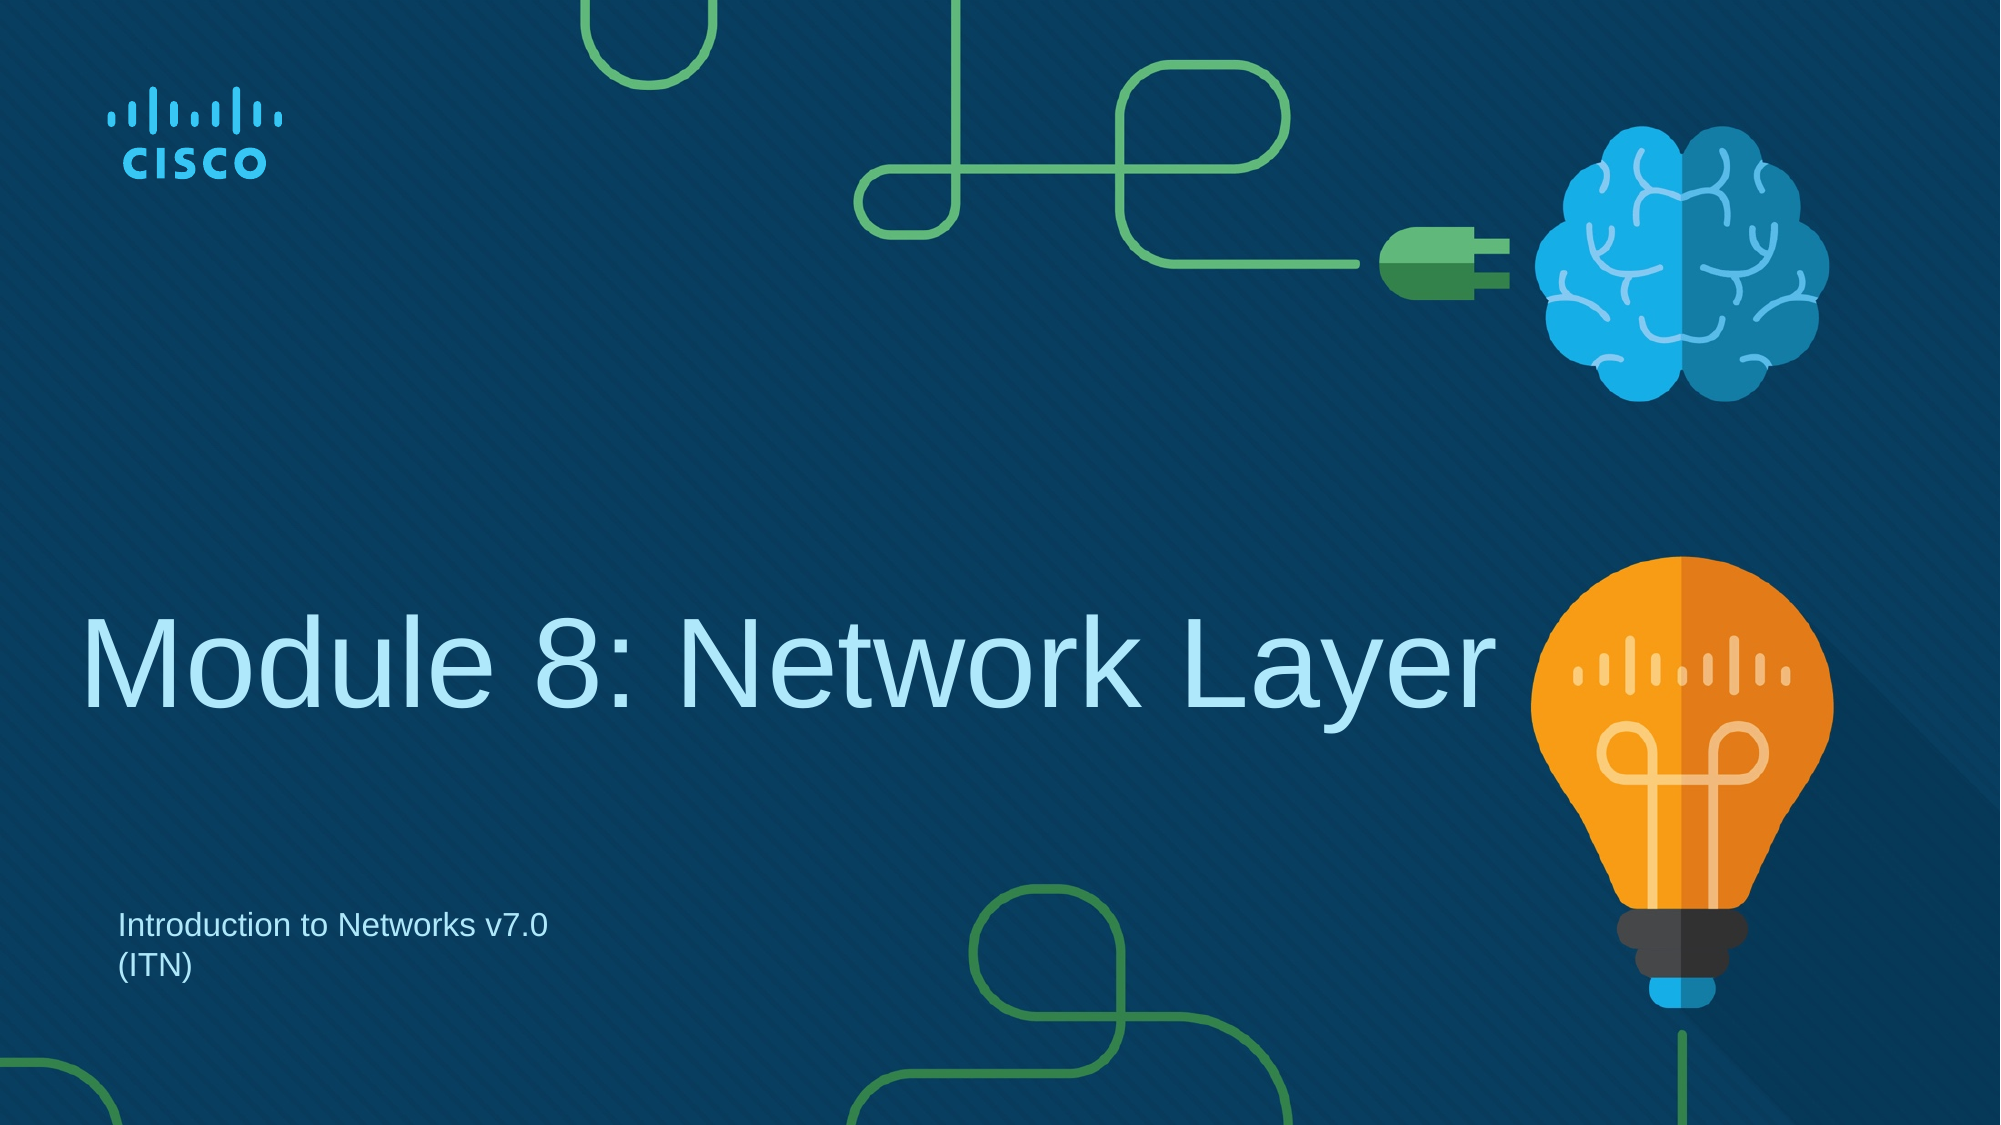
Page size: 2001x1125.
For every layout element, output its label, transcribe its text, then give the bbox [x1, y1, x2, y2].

subtitle Introduction to Networks v7.0 (ITN) [102, 833, 621, 1031]
picture [0, 0, 2000, 1125]
title Module 8: Network Layer [63, 464, 1647, 743]
